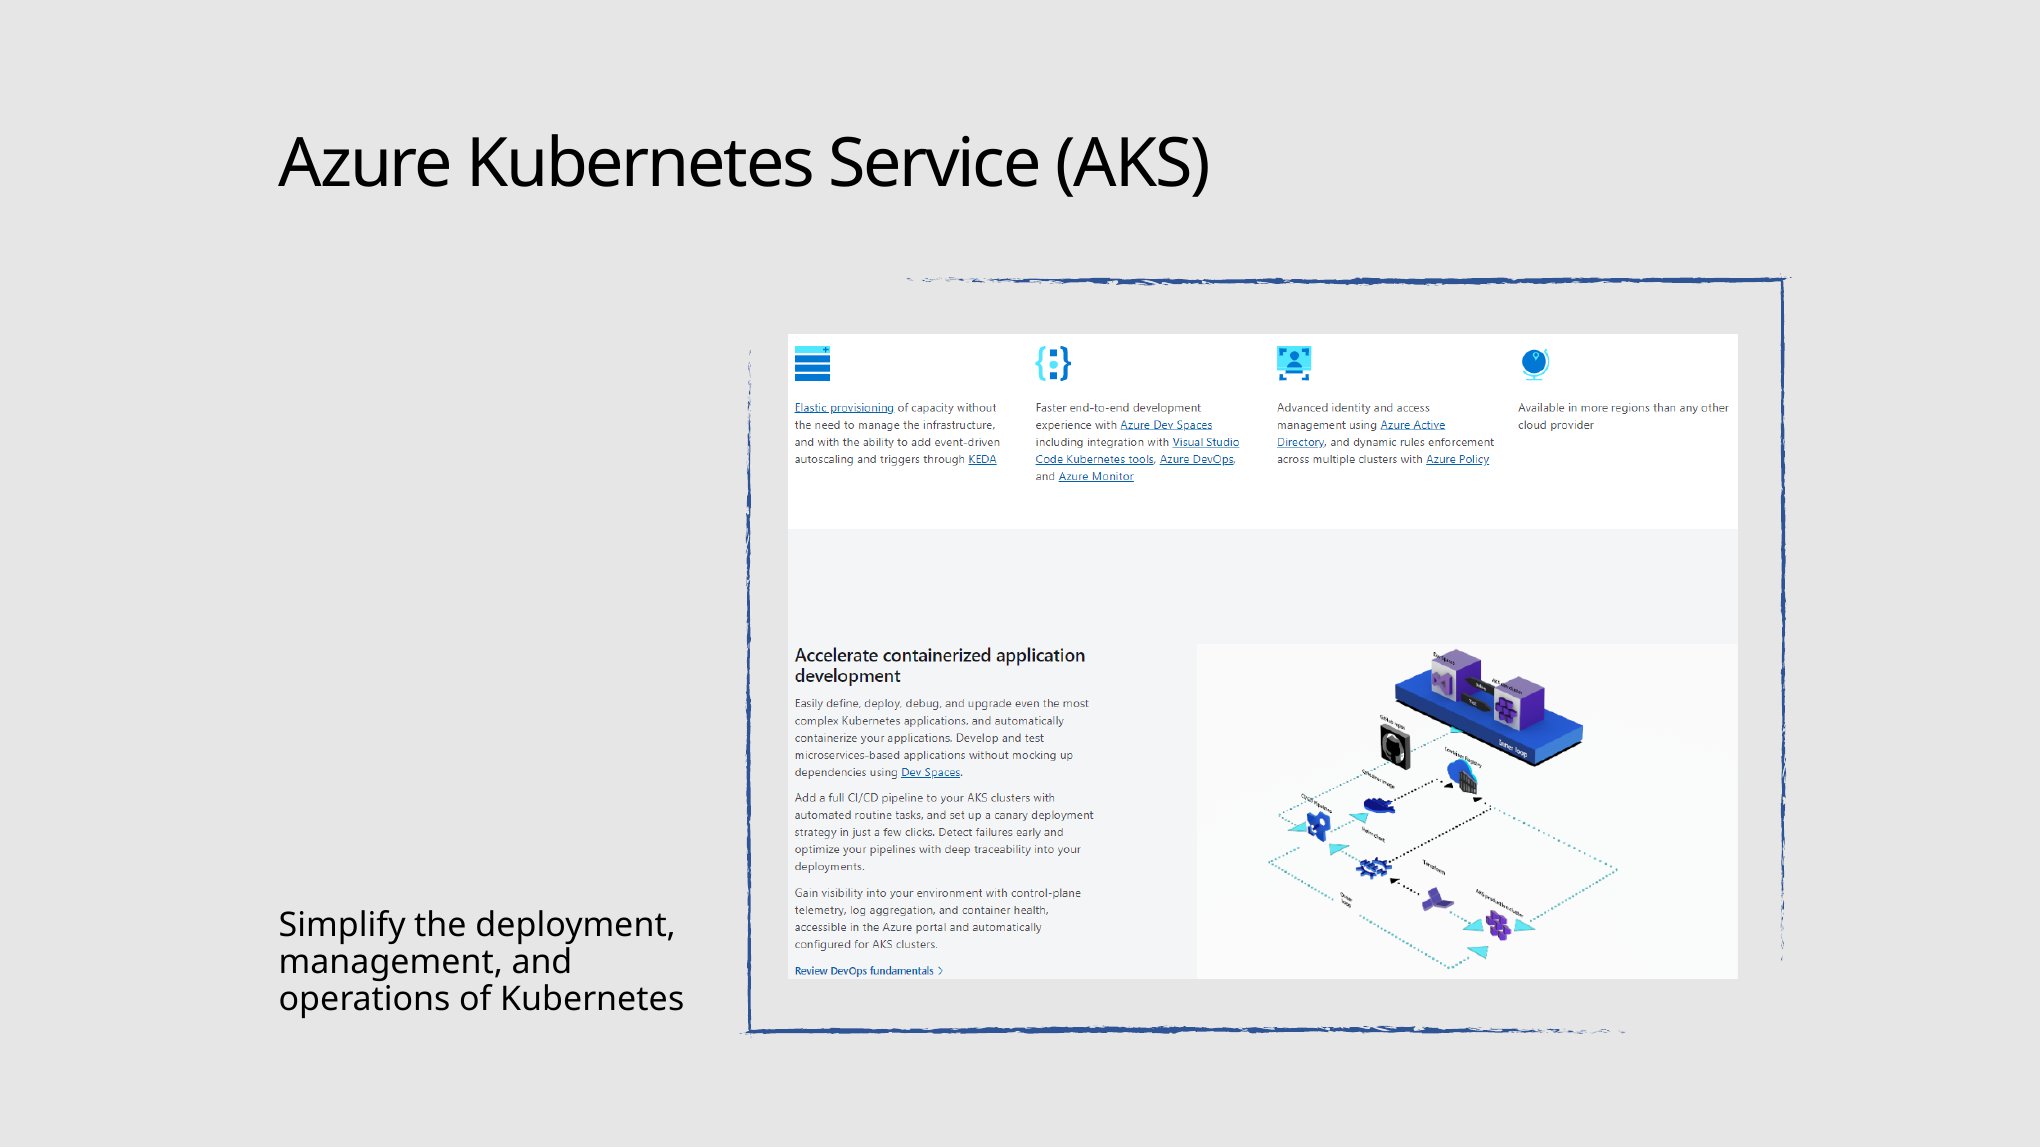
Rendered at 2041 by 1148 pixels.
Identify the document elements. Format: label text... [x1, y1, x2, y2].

title Azure Kubernetes Service (AKS) [254, 45, 1786, 217]
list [788, 334, 1738, 979]
list Simplify the deployment, management, and operations of Kubernetes [254, 573, 714, 1033]
